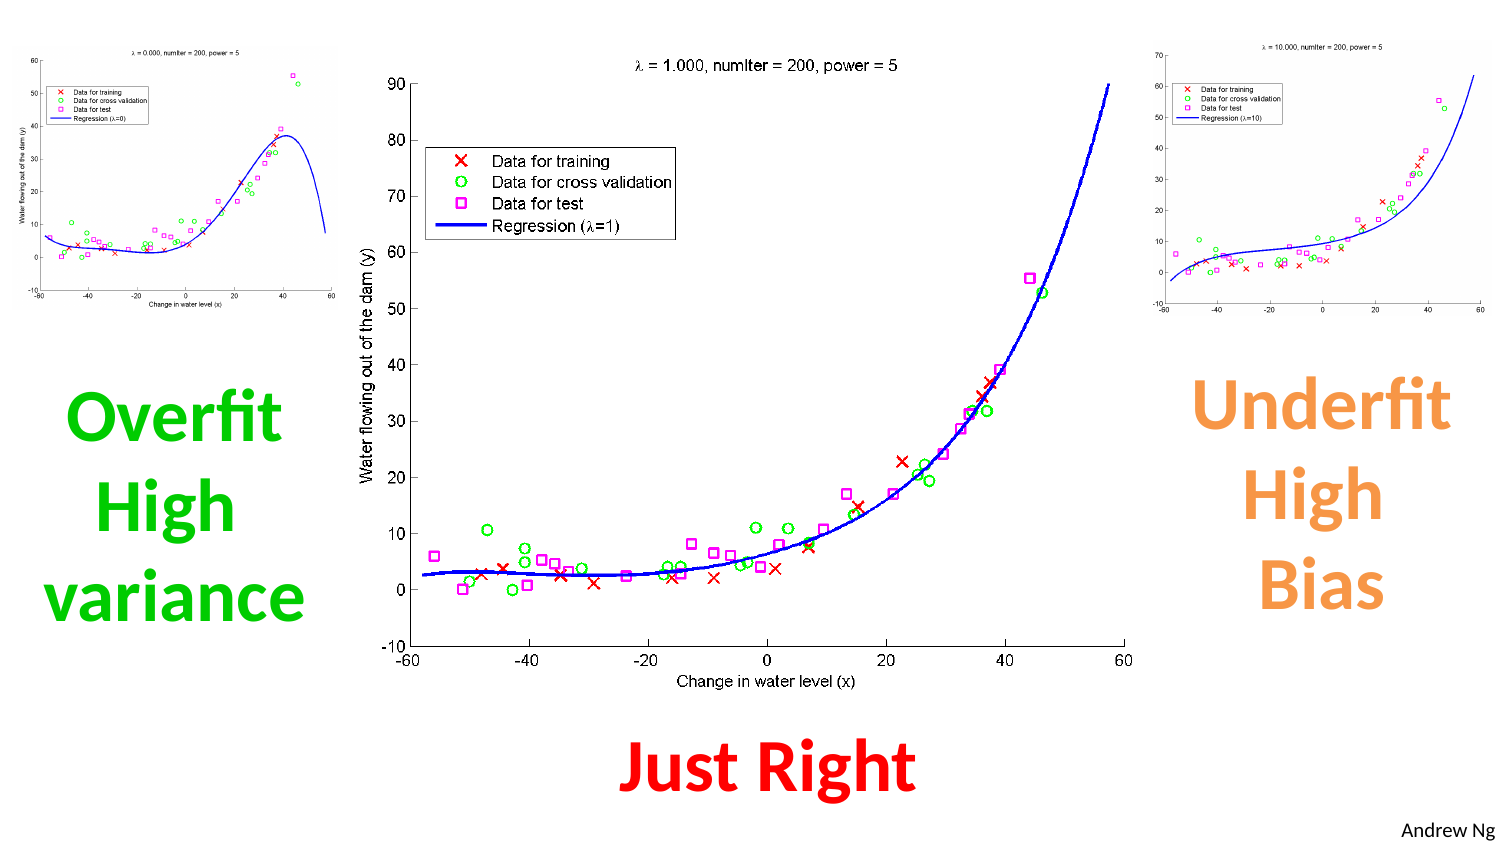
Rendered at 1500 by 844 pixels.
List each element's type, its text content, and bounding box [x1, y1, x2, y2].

text_box Just Right [549, 709, 988, 815]
picture [12, 46, 338, 310]
text_box Underfit High Bias [1143, 346, 1500, 632]
picture [351, 49, 1140, 695]
picture [1152, 40, 1492, 316]
text_box Overfit High variance [0, 359, 346, 644]
